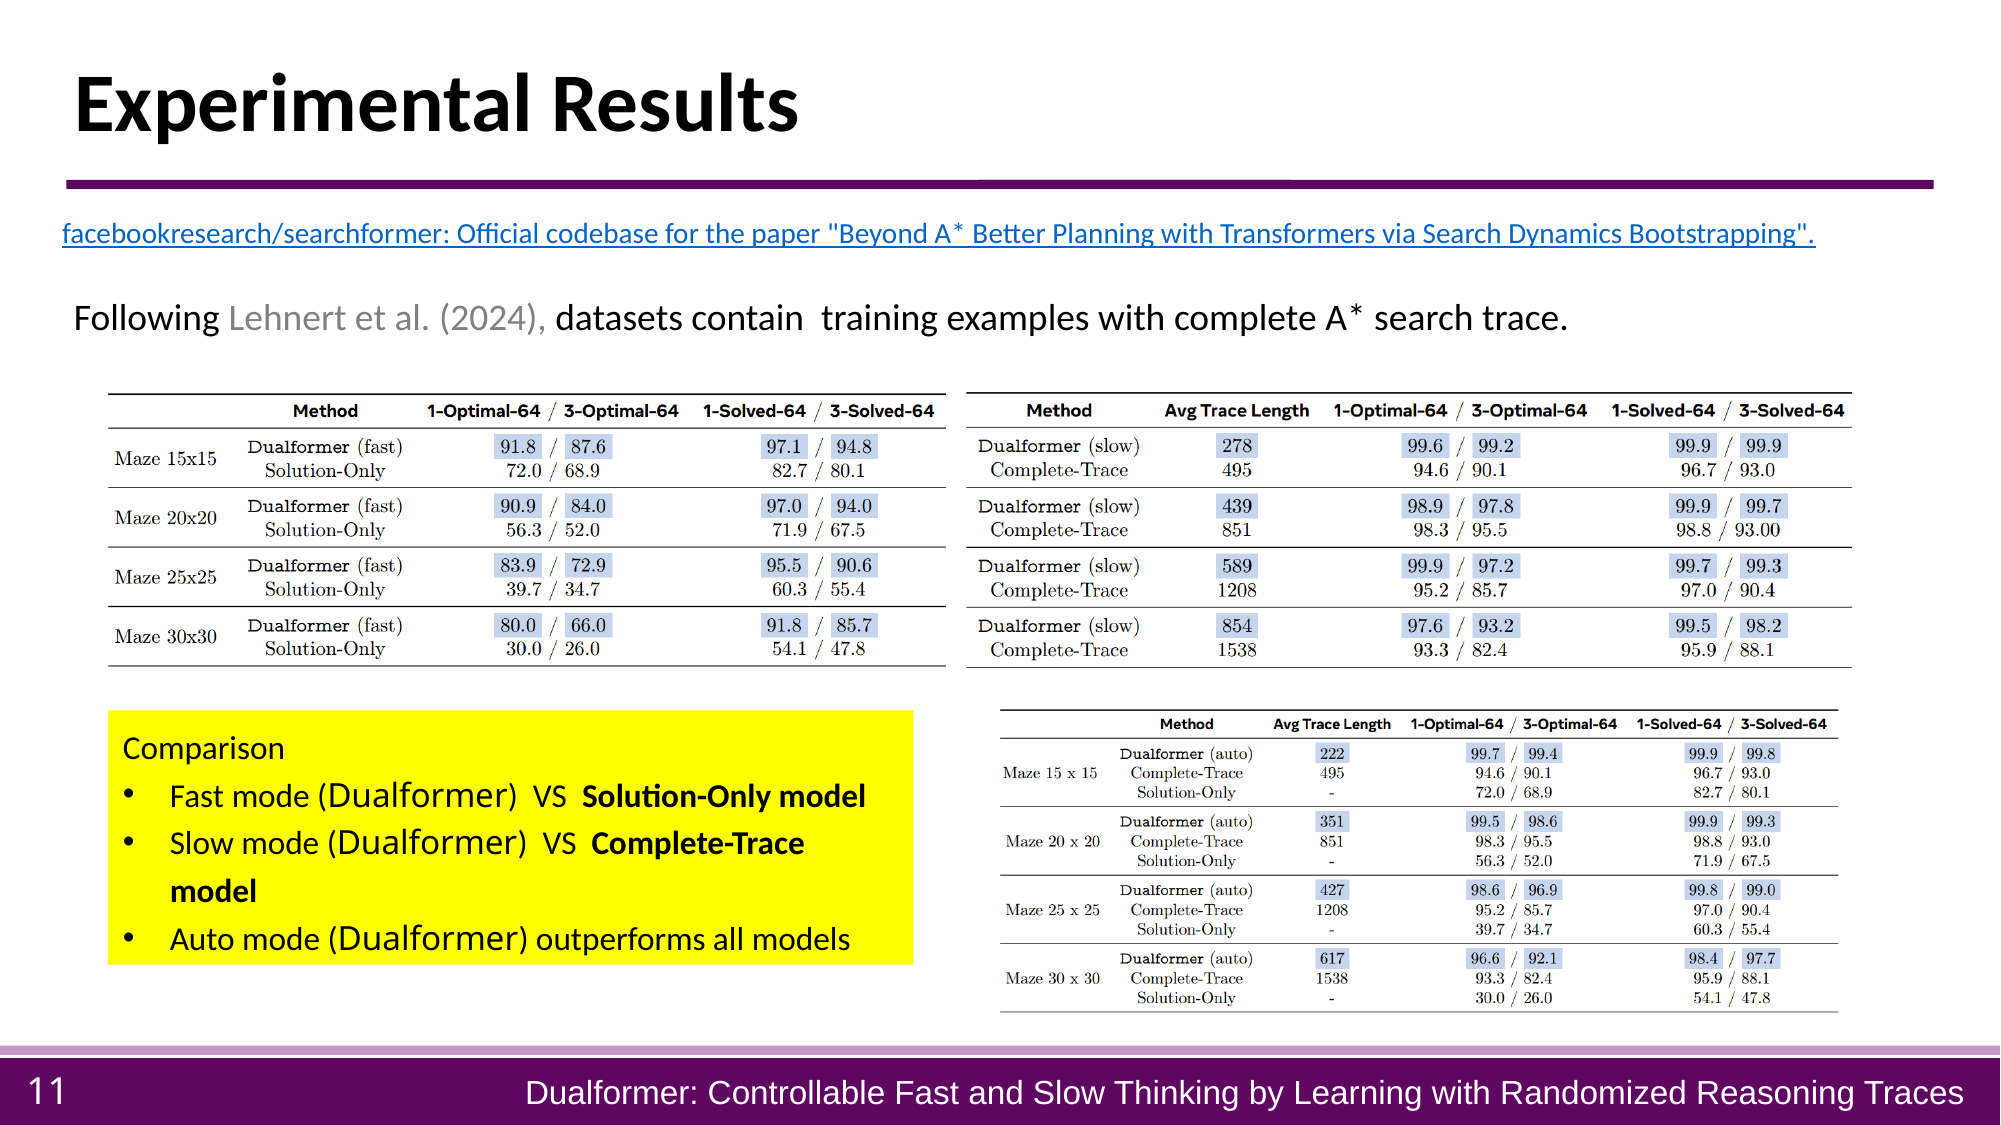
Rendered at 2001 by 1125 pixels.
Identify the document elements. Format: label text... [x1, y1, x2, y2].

text_box facebookresearch/searchformer: Official codebase for the paper "Beyond A* Better Planning with Transformers via Search Dynamics Bootstrapping". [47, 207, 1839, 258]
picture [966, 389, 1853, 670]
text_box Comparison Fast mode (Dualformer) VS Solution-Only model Slow mode (Dualformer) VS Complete-Trace model Auto mode (Dualformer) outperforms all models [108, 710, 914, 965]
picture [104, 389, 946, 668]
picture [997, 708, 1839, 1013]
title Experimental Results [59, 29, 1785, 180]
